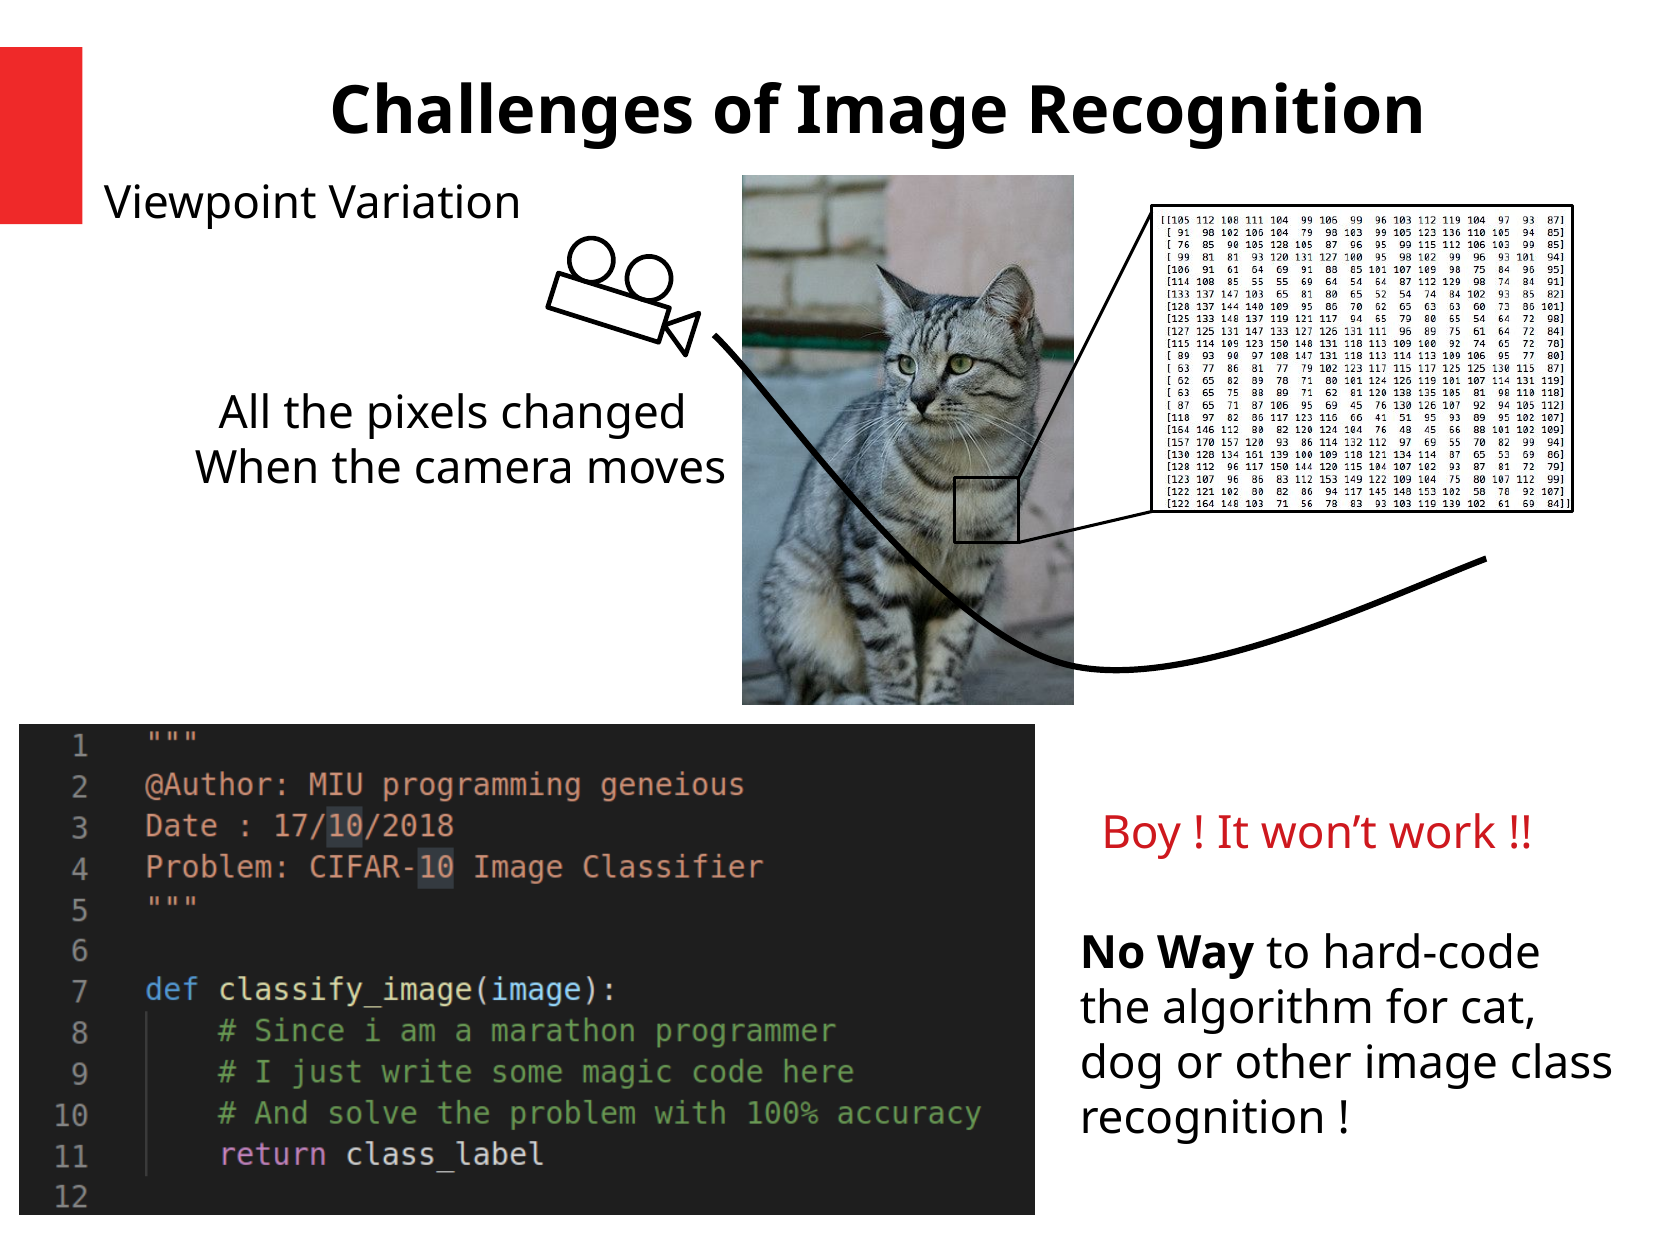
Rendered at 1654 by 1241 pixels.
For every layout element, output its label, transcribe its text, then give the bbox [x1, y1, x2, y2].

text_box [569, 238, 614, 283]
text_box [547, 273, 670, 343]
text_box [627, 256, 672, 301]
text_box [1151, 205, 1573, 461]
text_box Viewpoint Variation [89, 164, 570, 236]
picture [19, 723, 1036, 1216]
text_box Boy ! It won’t work !! [1086, 794, 1590, 862]
text_box Challenges of Image Recognition [314, 59, 1455, 150]
text_box [713, 334, 737, 360]
text_box [664, 313, 699, 356]
picture [742, 174, 1075, 706]
text_box No Way to hard-code the algorithm for cat, dog or other image class recognition ! [1064, 915, 1639, 1136]
text_box [1078, 440, 1487, 671]
text_box All the pixels changed When the camera moves [179, 374, 737, 500]
picture [1157, 209, 1576, 513]
